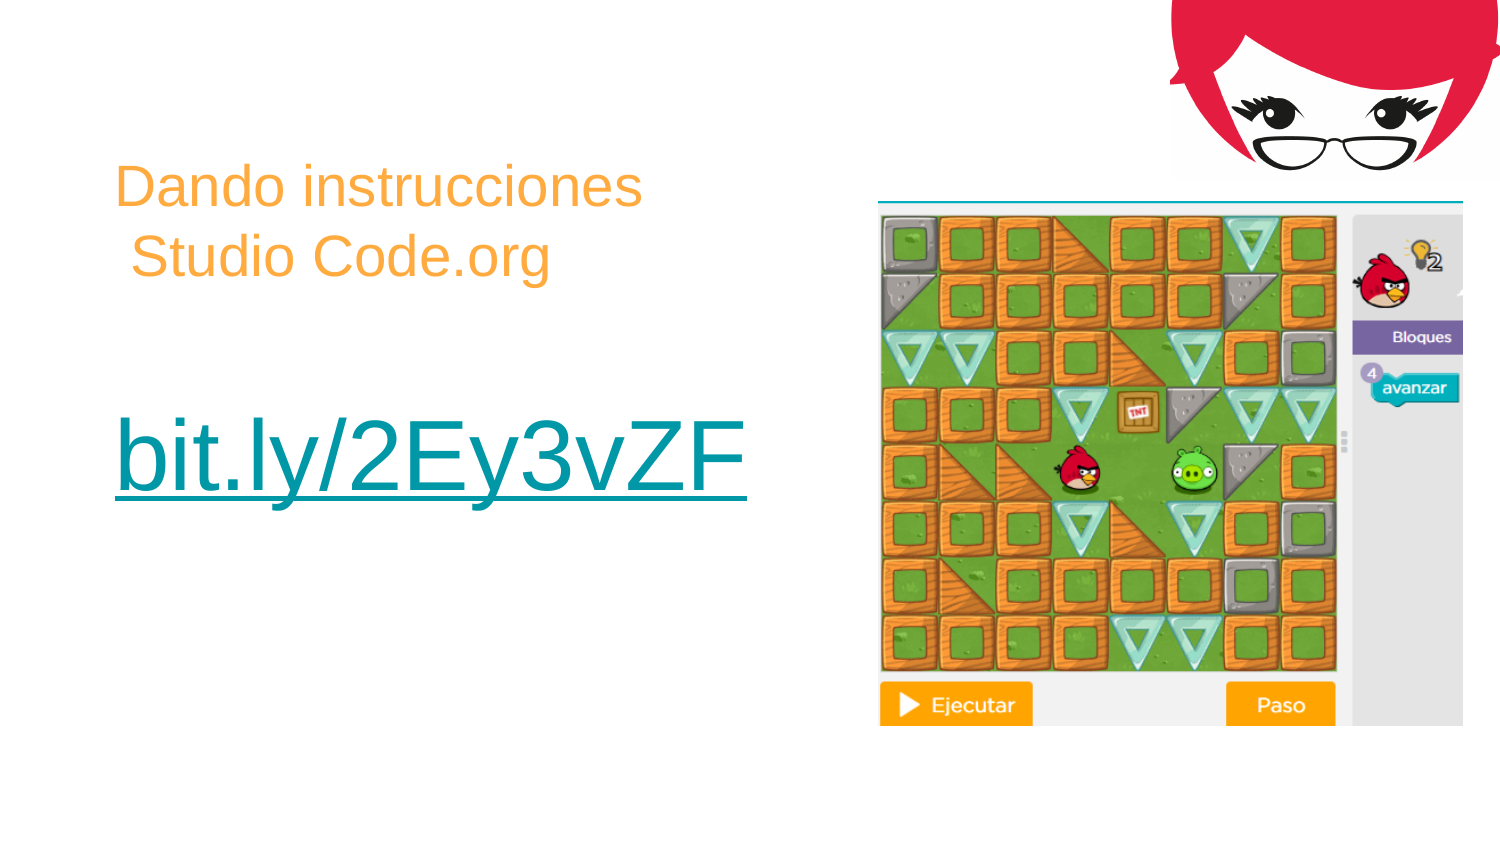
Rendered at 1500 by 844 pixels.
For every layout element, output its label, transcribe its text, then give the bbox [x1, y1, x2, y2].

picture [1170, 0, 1500, 181]
picture [878, 201, 1463, 726]
text_box bit.ly/2Ey3vZF [99, 375, 873, 622]
title Dando instrucciones Studio Code.org [99, 133, 891, 228]
